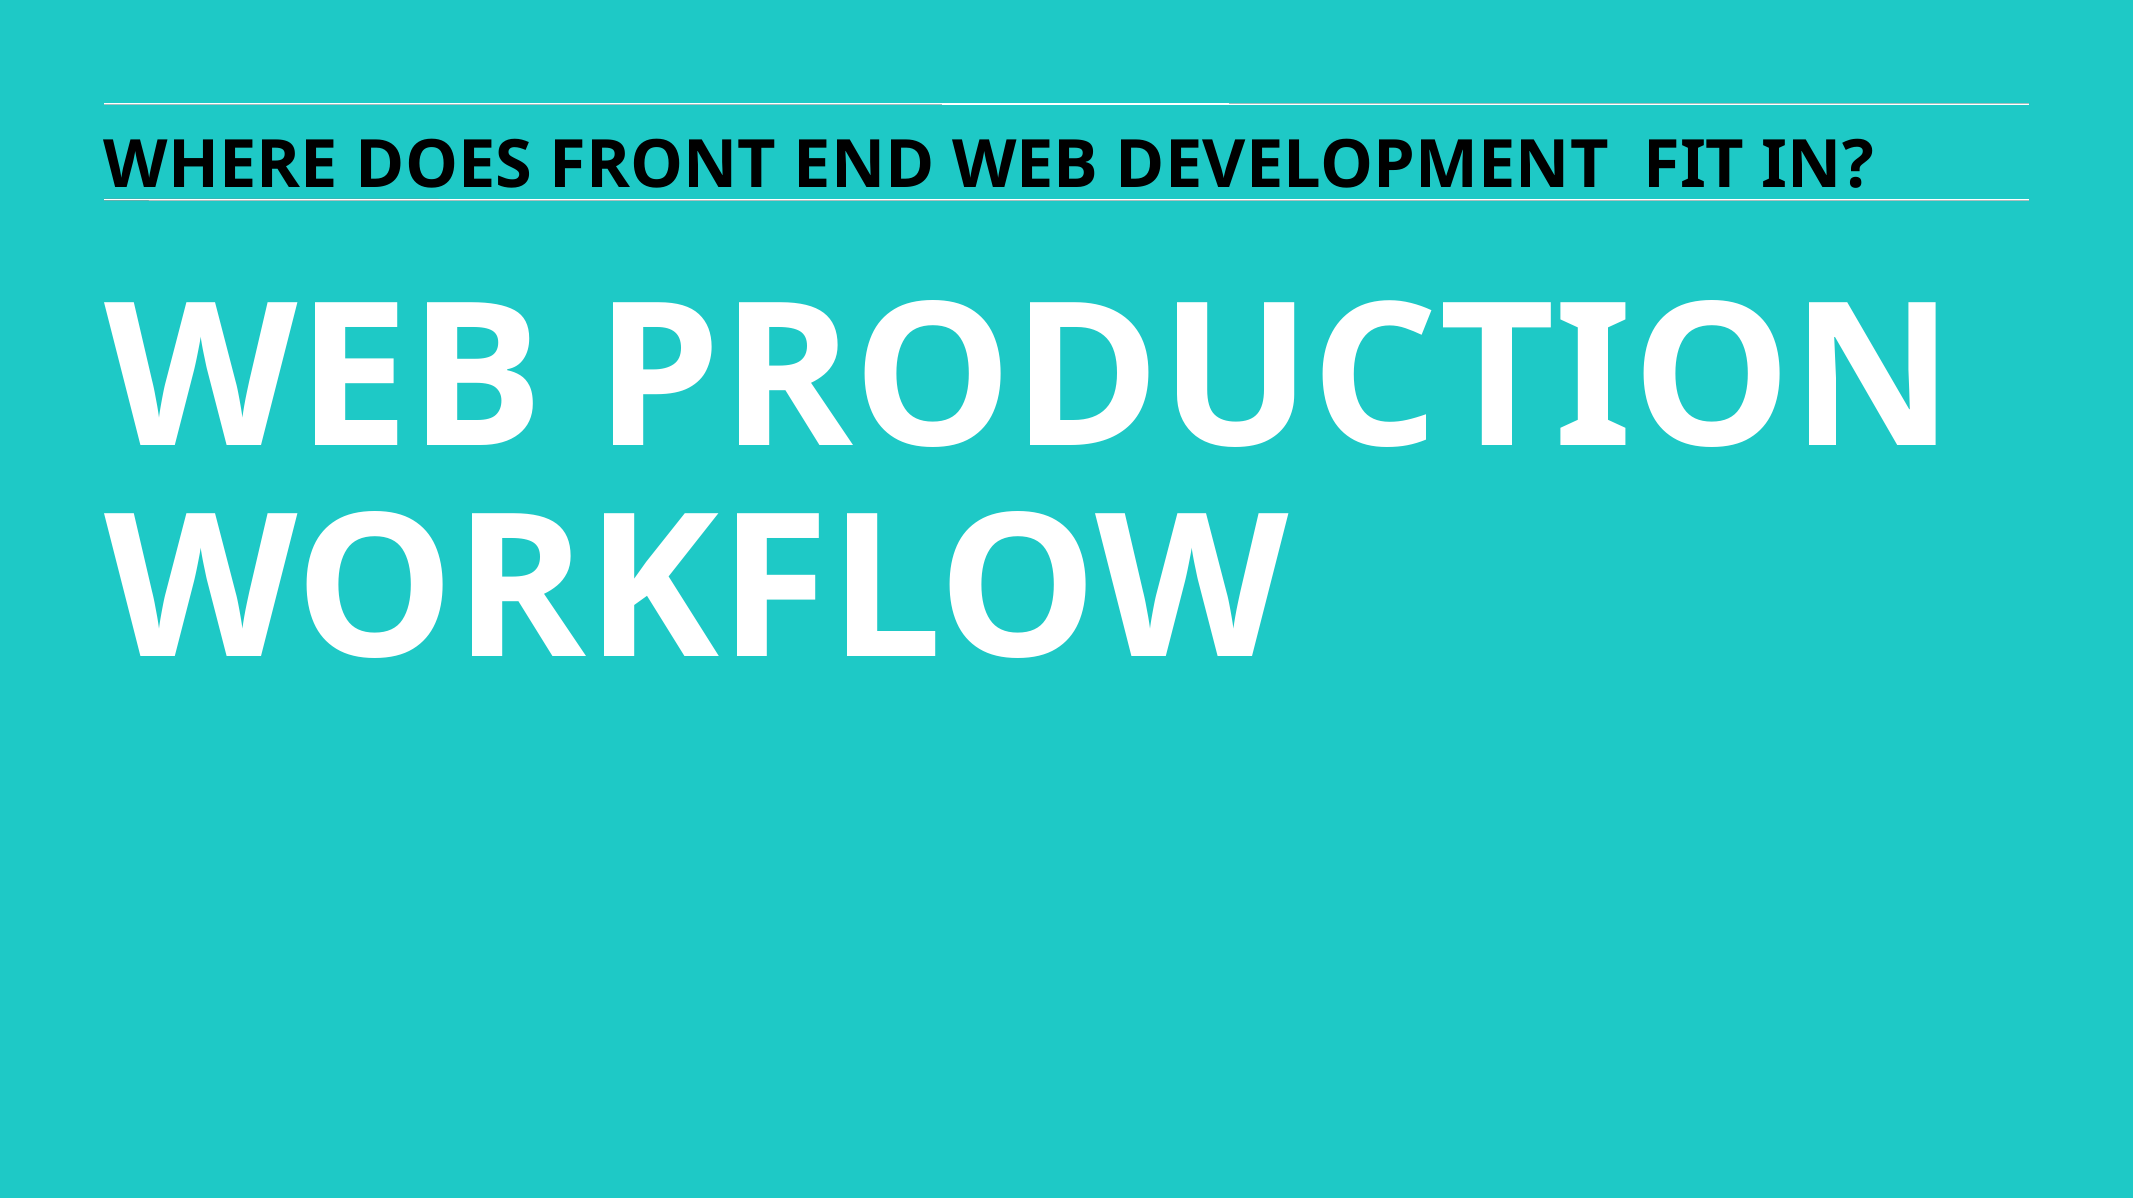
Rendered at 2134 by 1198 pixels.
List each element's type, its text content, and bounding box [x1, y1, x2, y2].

text_box WHERE DOES FRONT END WEB DEVELOPMENT FIT IN? [103, 120, 1945, 200]
text_box WEB PRODUCTION WORKFLOW [104, 241, 2030, 724]
